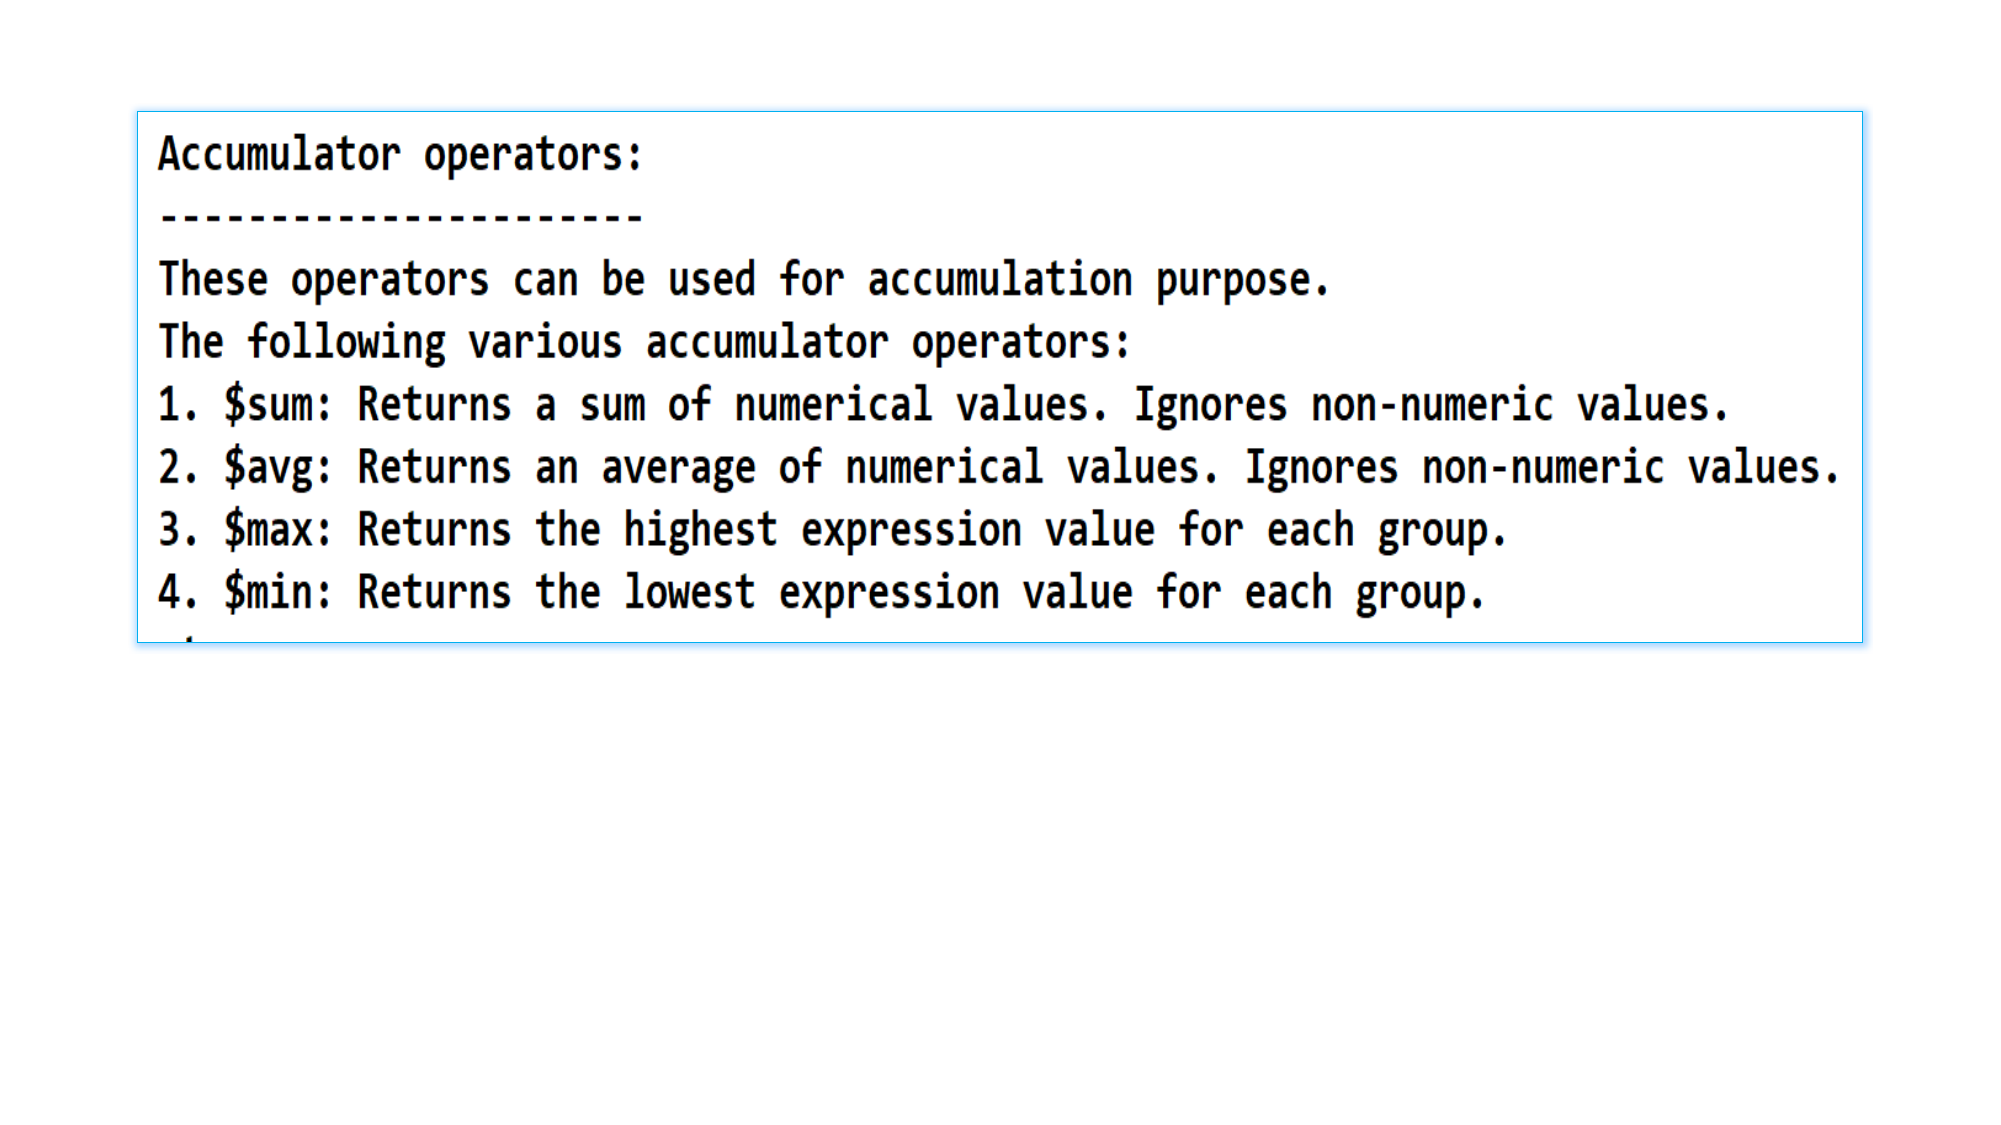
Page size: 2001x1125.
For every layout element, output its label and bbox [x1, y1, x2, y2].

picture [139, 113, 1861, 641]
